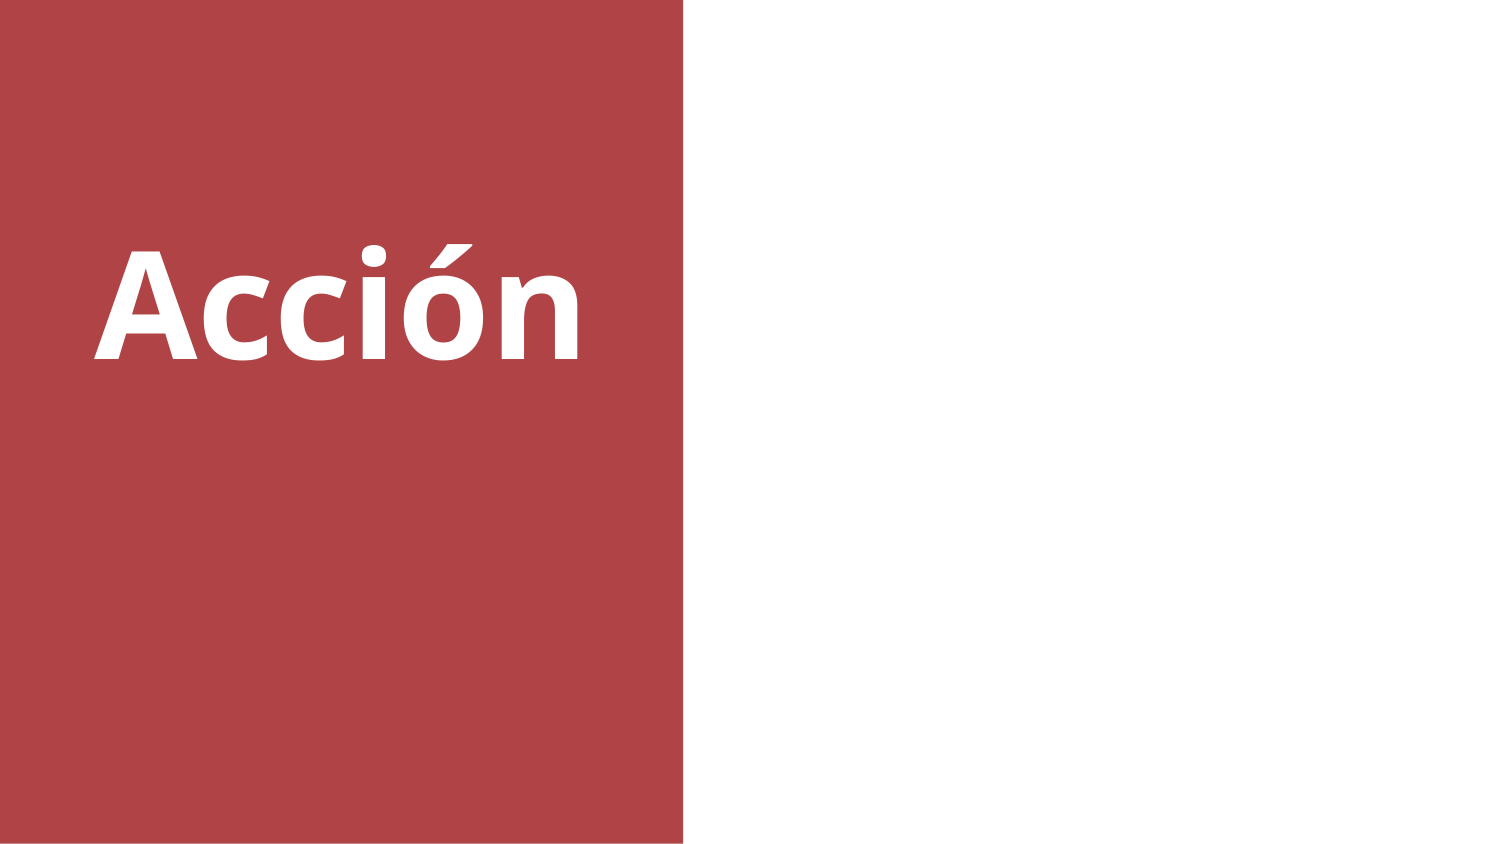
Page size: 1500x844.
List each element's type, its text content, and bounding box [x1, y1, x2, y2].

text_box [0, 0, 684, 844]
text_box Acción [68, 194, 615, 343]
